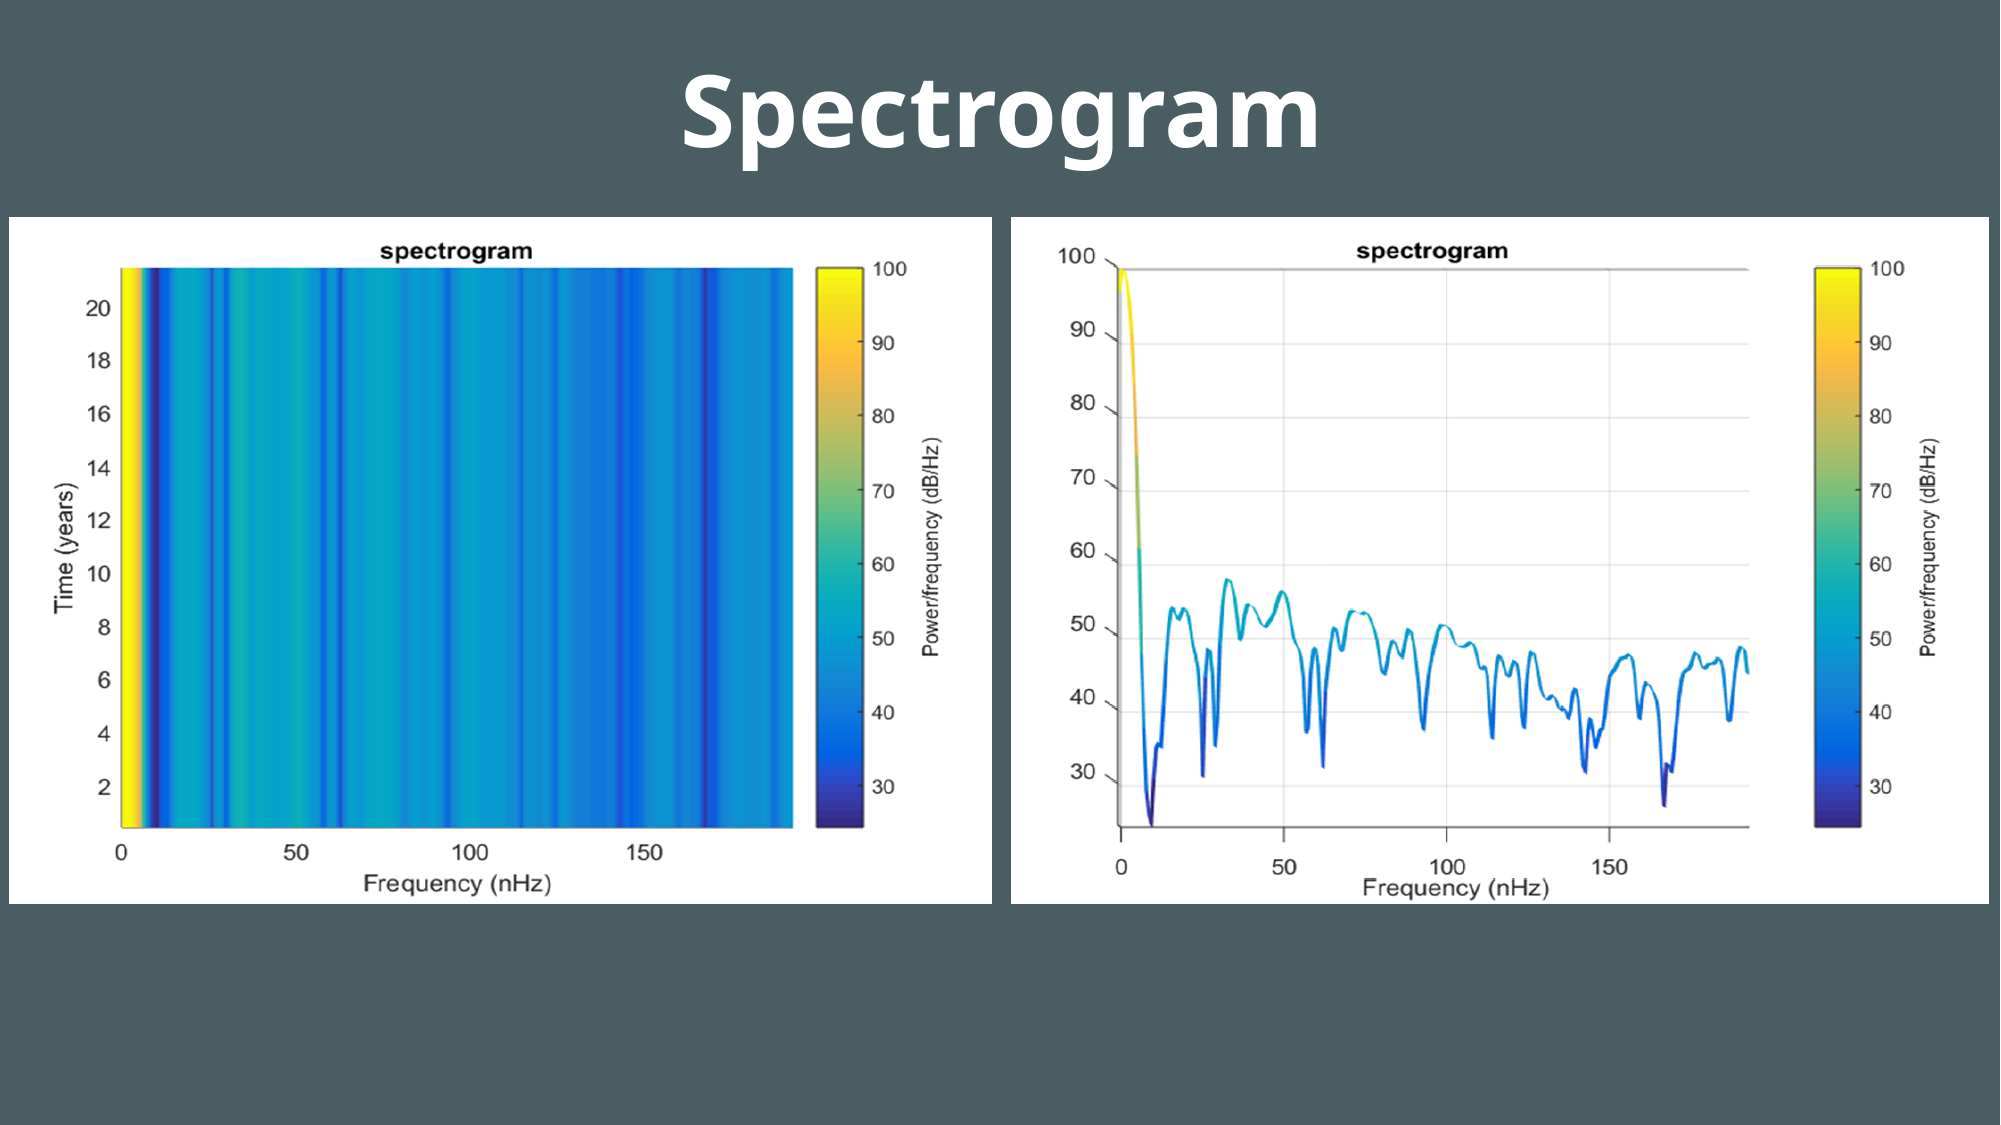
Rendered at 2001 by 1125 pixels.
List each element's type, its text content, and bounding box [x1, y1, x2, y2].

list Spectrogram [53, 55, 1952, 175]
picture [9, 217, 992, 904]
picture [1011, 217, 1989, 904]
